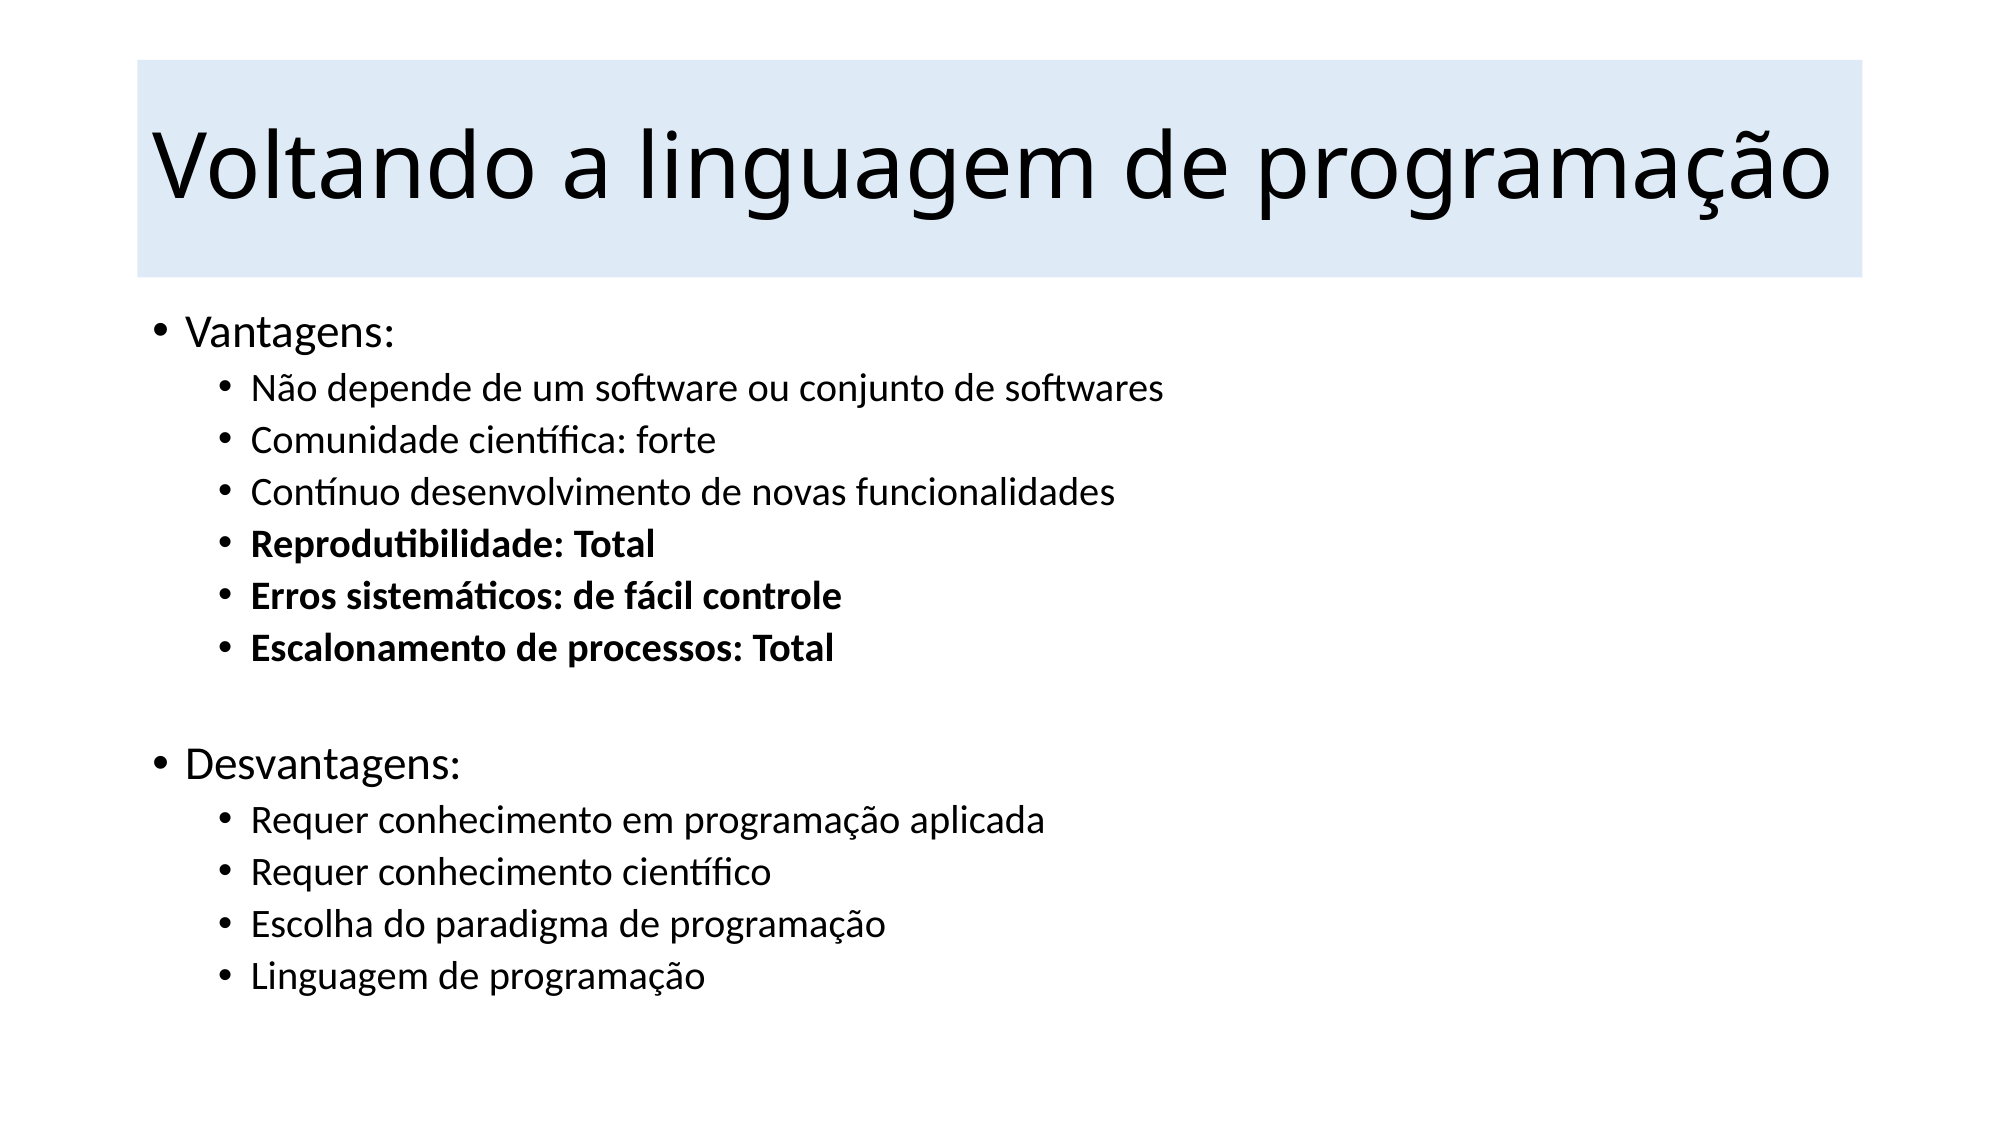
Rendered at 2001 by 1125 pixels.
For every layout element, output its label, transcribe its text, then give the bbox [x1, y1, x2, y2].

title Voltando a linguagem de programação [137, 59, 1863, 278]
list Vantagens: Não depende de um software ou conjunto de softwares Comunidade científica: forte Contínuo desenvolvimento de novas funcionalidades Reprodutibilidade: Total Erros sistemáticos: de fácil controle Escalonamento de processos: Total Desvantagens: Requer conhecimento em programação aplicada Requer conhecimento científico Escolha do paradigma de programação Linguagem de programação [137, 299, 1863, 1014]
